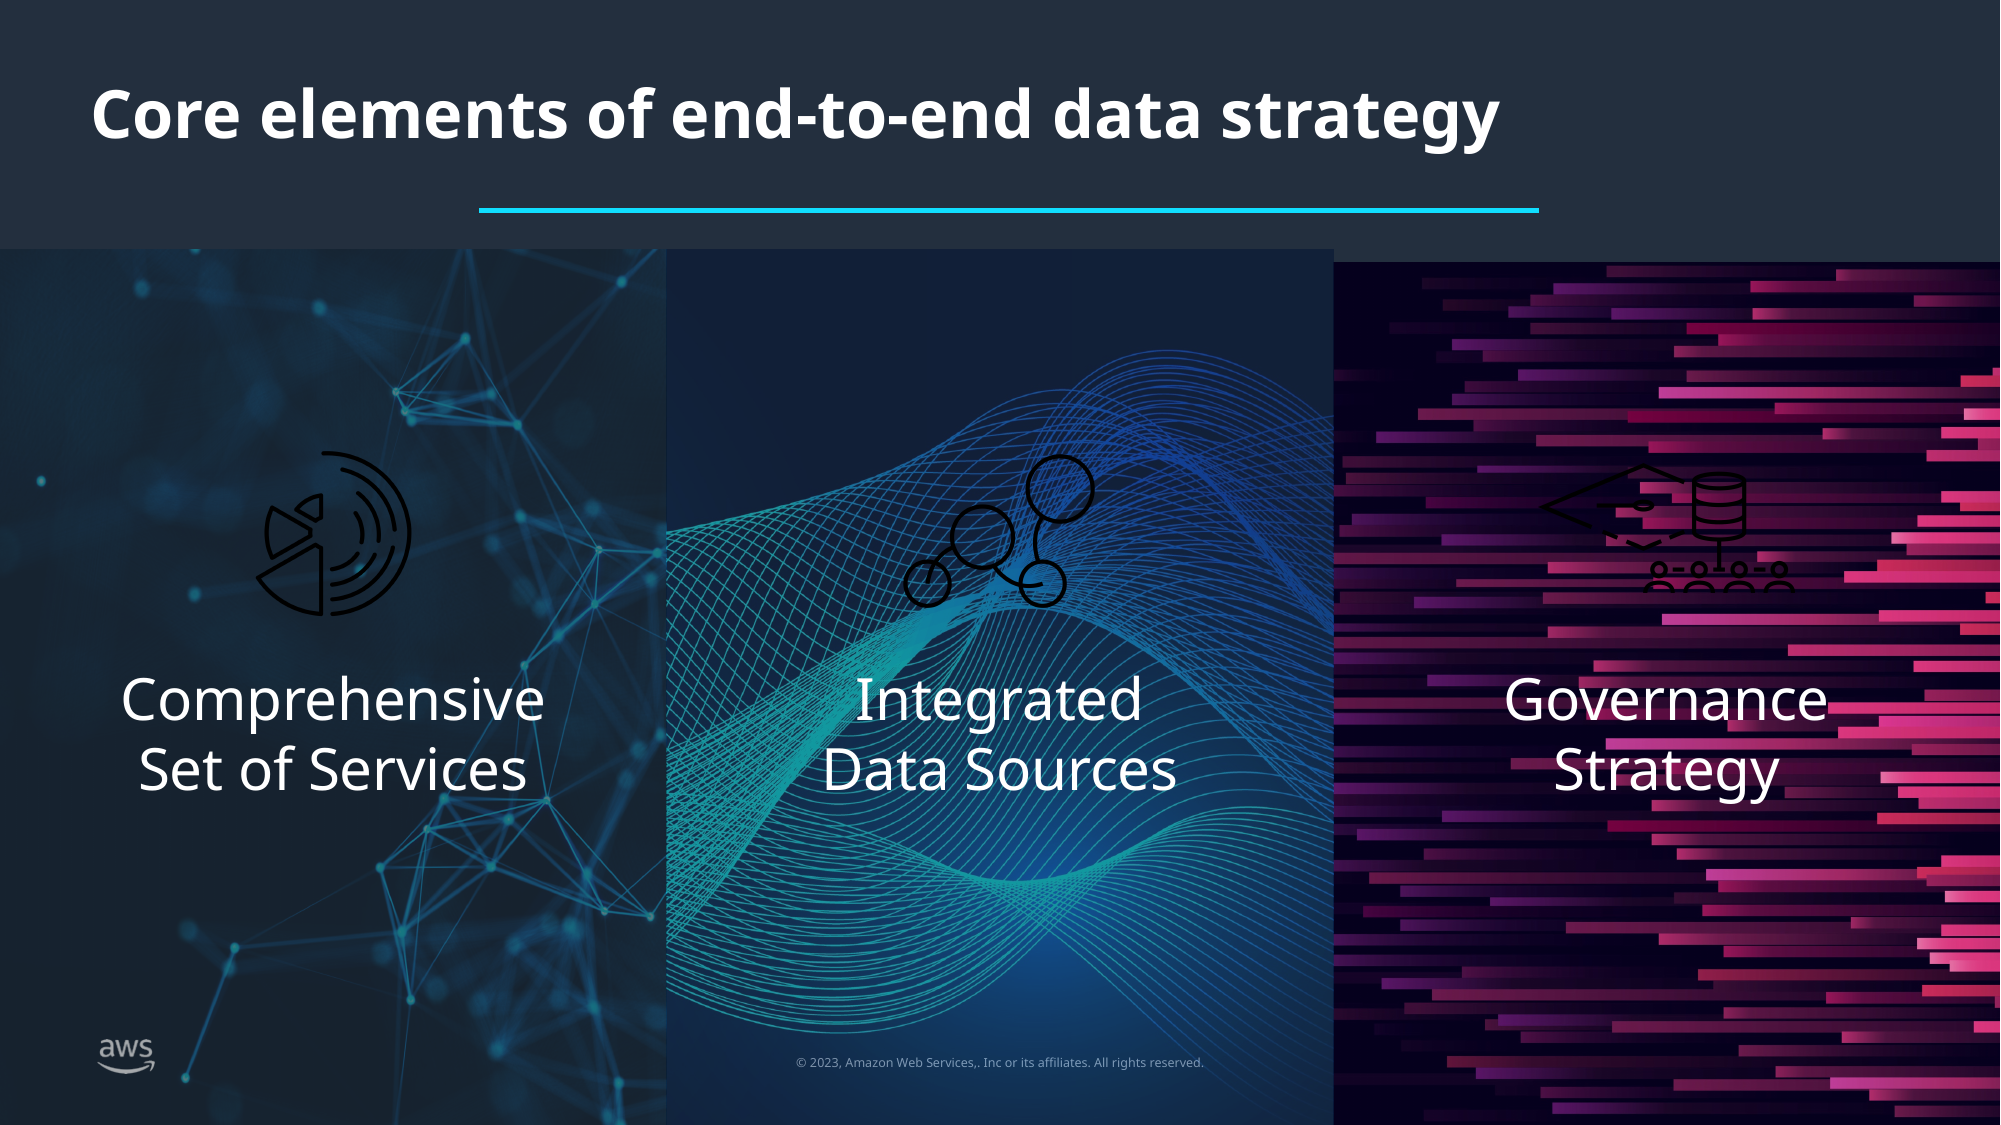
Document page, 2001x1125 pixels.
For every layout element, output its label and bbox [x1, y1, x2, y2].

picture [0, 249, 2000, 1125]
text_box [0, 0, 2000, 262]
